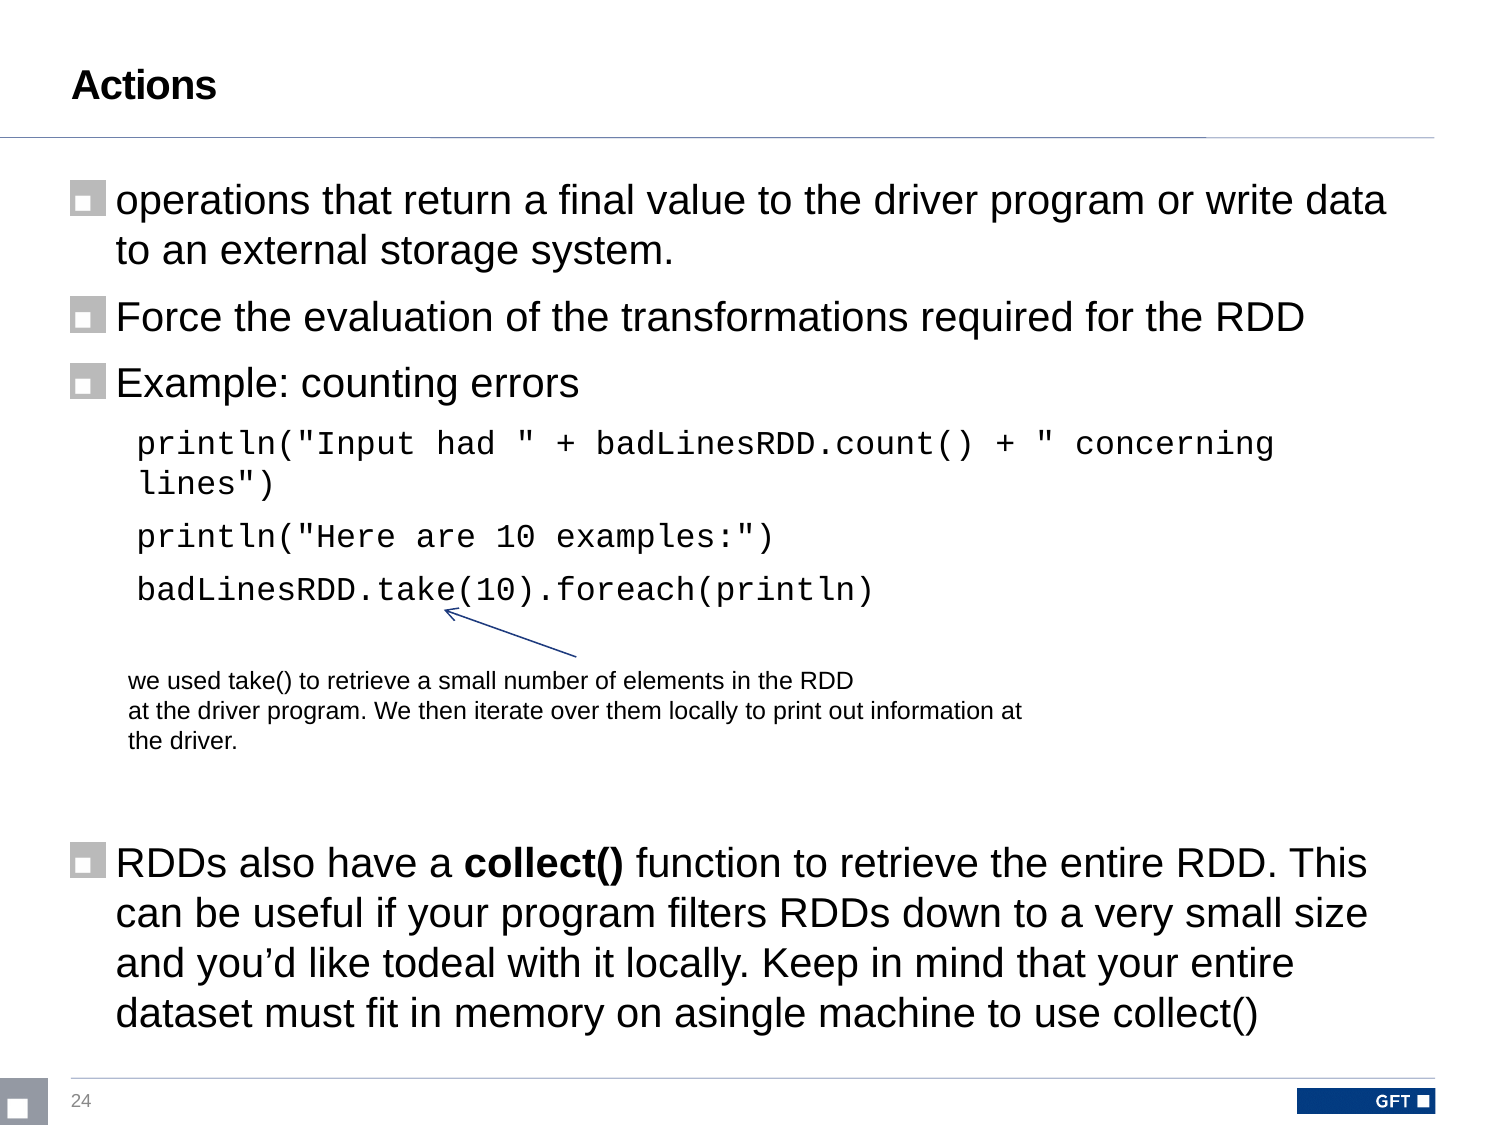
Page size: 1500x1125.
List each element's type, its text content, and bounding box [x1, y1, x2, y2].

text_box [443, 609, 577, 658]
picture [70, 296, 106, 333]
picture [70, 842, 106, 878]
title Actions [70, 66, 1447, 120]
picture [70, 180, 106, 216]
slide_number 24 [70, 1089, 130, 1113]
picture [1297, 1088, 1436, 1114]
text_box we used take() to retrieve a small number of elements in the RDD at the driver program. We then iterate over them locally to print out information at the driver. [113, 656, 1040, 762]
list operations that return a final value to the driver program or write data to an external storage system. Force the evaluation of the transformations required for the RDD Example: counting errors println("Input had " + badLinesRDD.count() + " concerning lines") println("Here are 10 examples:") badLinesRDD.take(10).foreach(println) RDDs also have a collect() function to retrieve the entire RDD. This can be useful if your program filters RDDs down to a very small size and you’d like todeal with it locally. Keep in mind that your entire dataset must fit in memory on asingle machine to use collect() [70, 172, 1432, 1055]
picture [70, 363, 106, 399]
